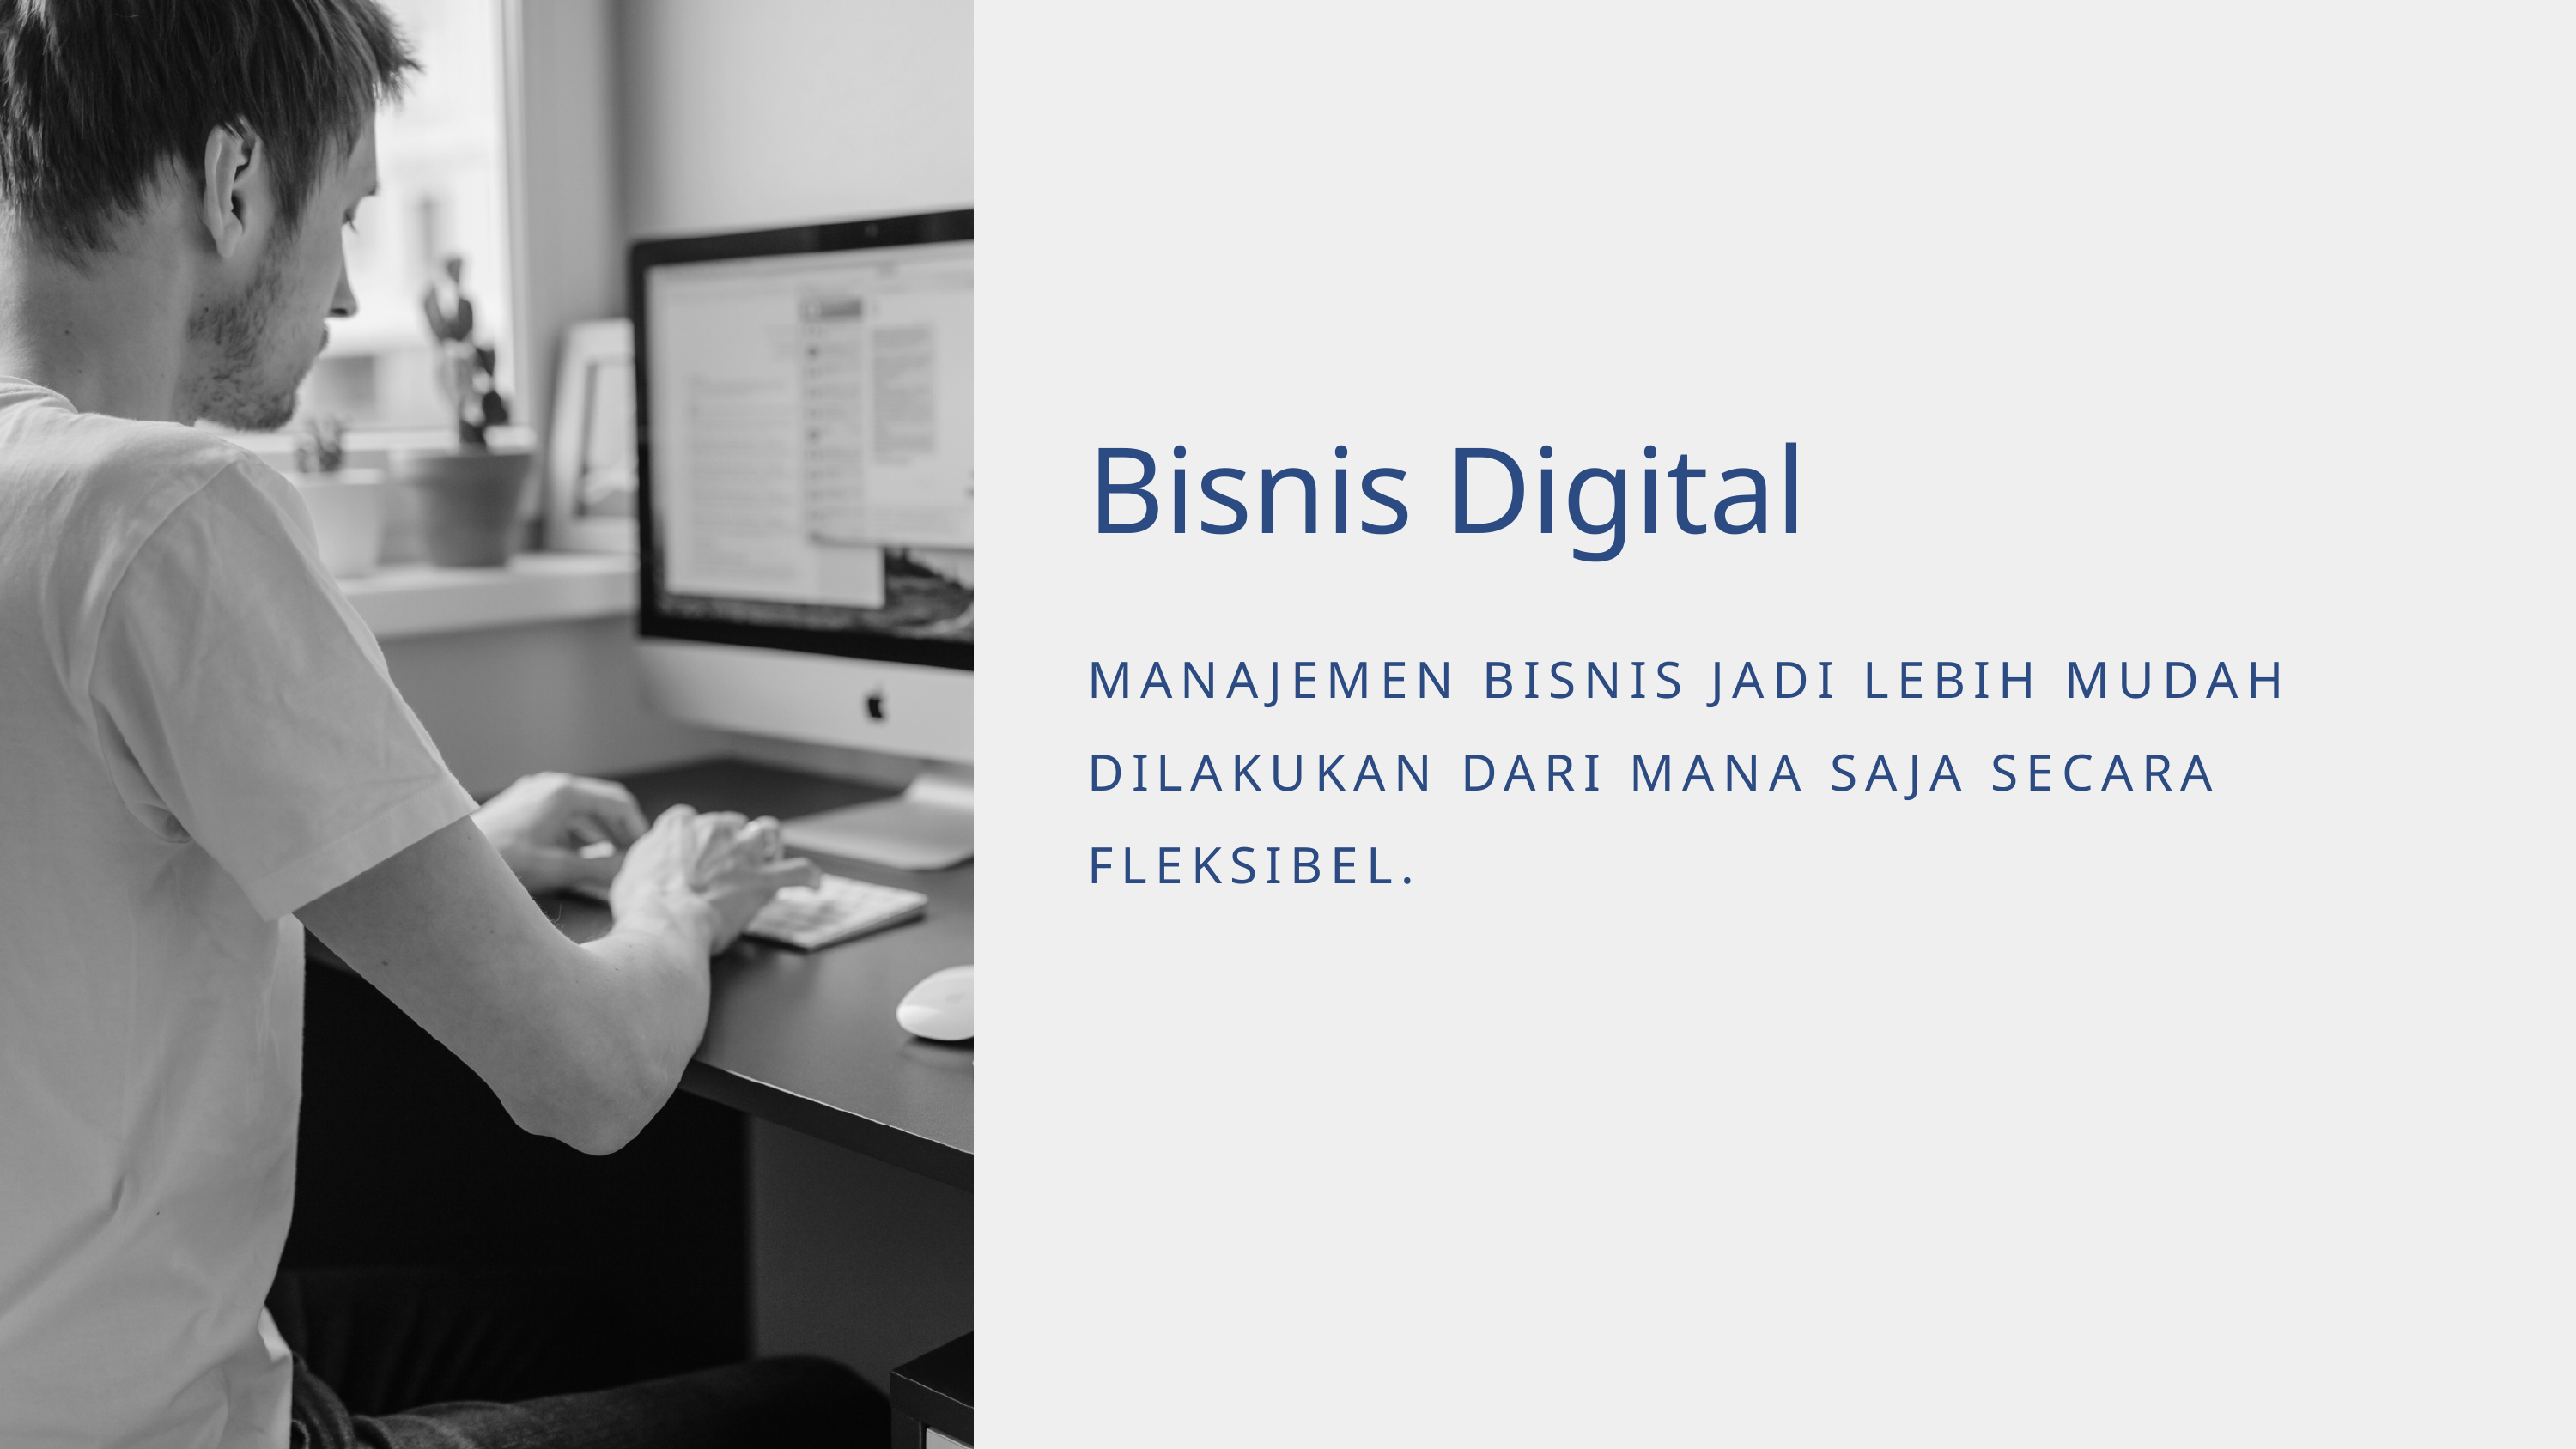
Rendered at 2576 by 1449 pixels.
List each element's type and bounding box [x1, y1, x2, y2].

text_box [1086, 415, 2432, 1034]
text_box [0, 0, 974, 1449]
